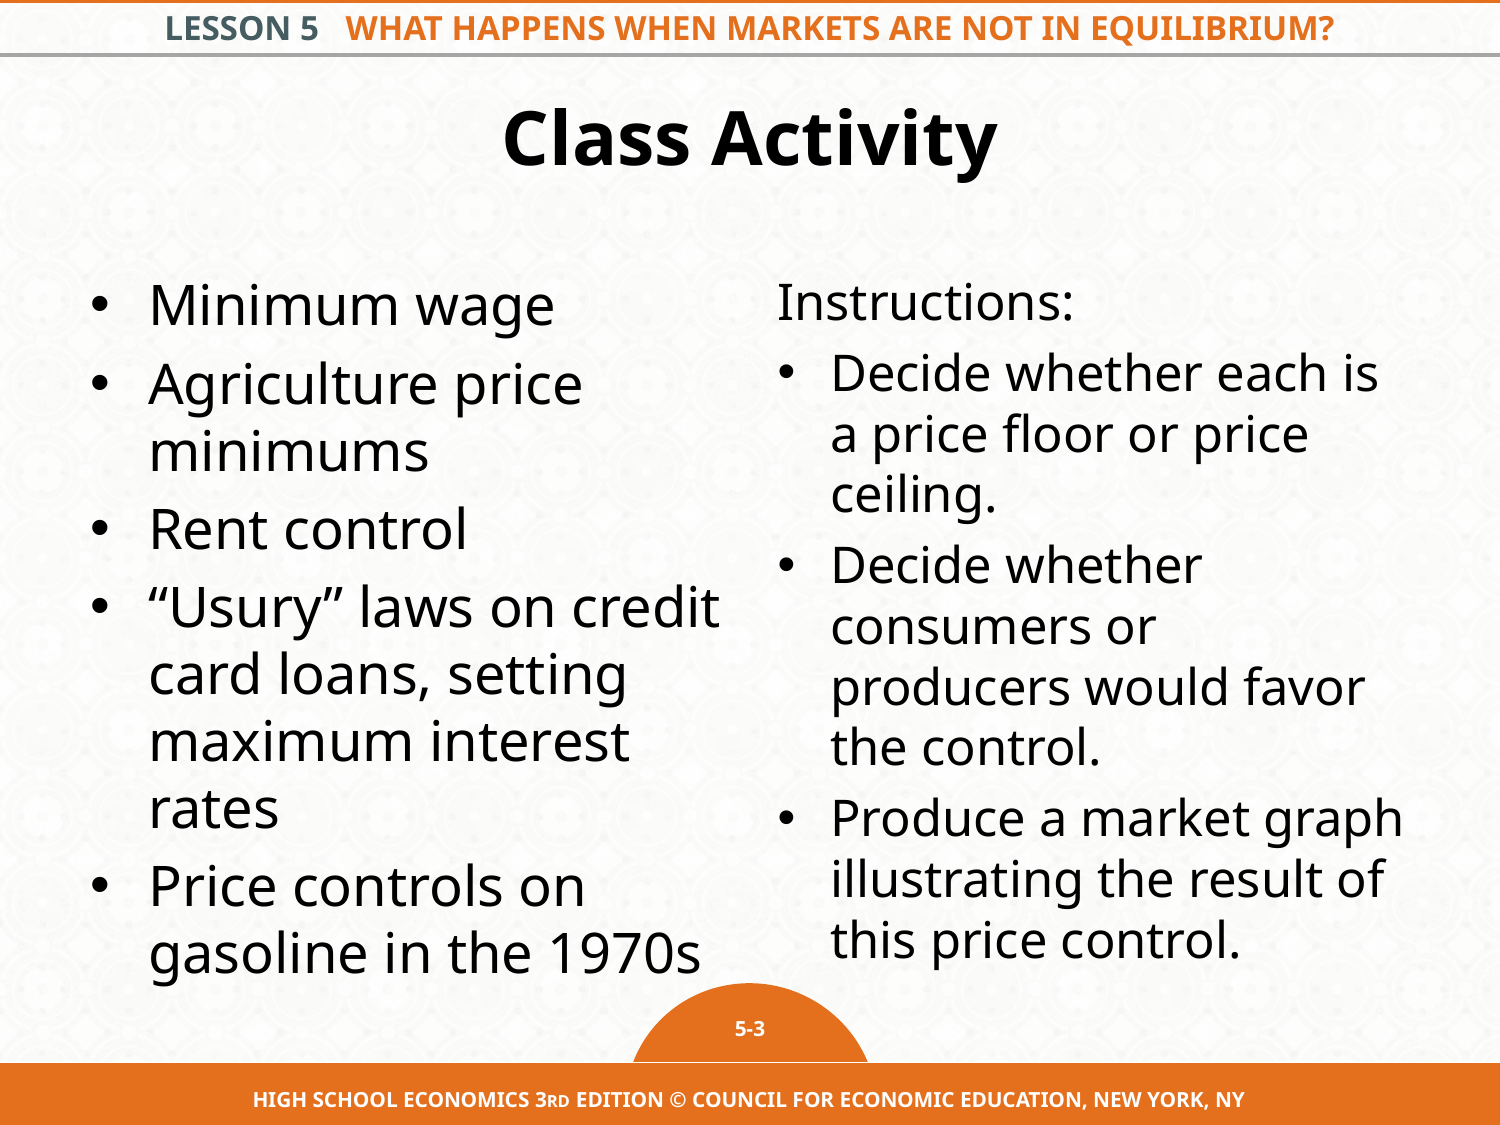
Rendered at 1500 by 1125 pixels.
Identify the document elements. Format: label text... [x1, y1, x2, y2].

picture [1115, 20, 1127, 36]
picture [0, 3, 1500, 53]
title Class Activity [75, 41, 1425, 230]
list Instructions: Decide whether each is a price floor or price ceiling. Decide whether consumers or producers would favor the control. Produce a market graph illustrating the result of this price control. [762, 262, 1425, 1005]
picture [0, 57, 1500, 1062]
list Minimum wage Agriculture price minimums Rent control “Usury” laws on credit card loans, setting maximum interest rates Price controls on gasoline in the 1970s [75, 262, 738, 1005]
